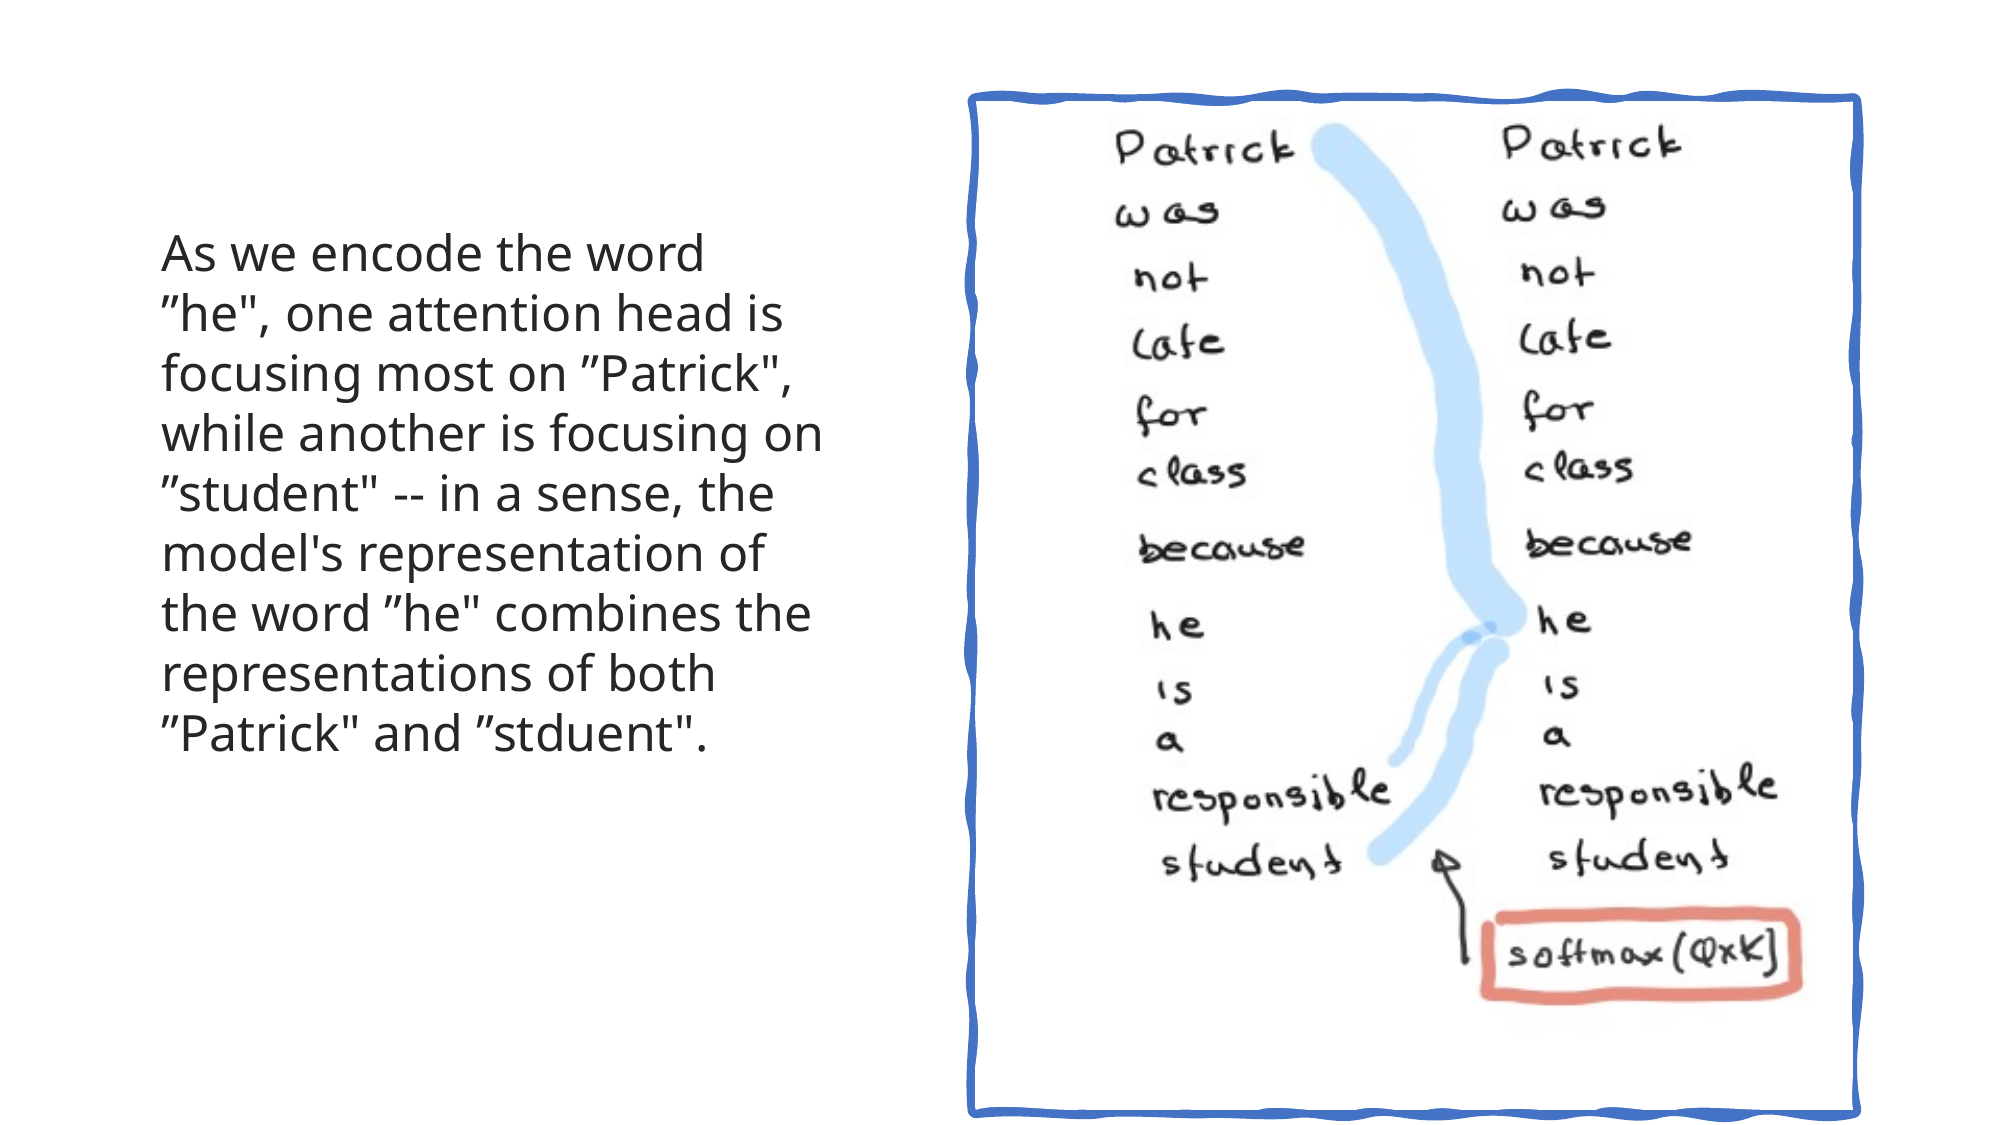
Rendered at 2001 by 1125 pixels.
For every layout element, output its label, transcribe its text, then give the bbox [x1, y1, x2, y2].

picture [975, 101, 1853, 1110]
text_box As we encode the word ”he", one attention head is focusing most on ”Patrick", while another is focusing on ”student" -- in a sense, the model's representation of the word ”he" combines the representations of both ”Patrick" and ”stduent". [146, 214, 845, 770]
slide_number 74 [1858, 1042, 1863, 1103]
